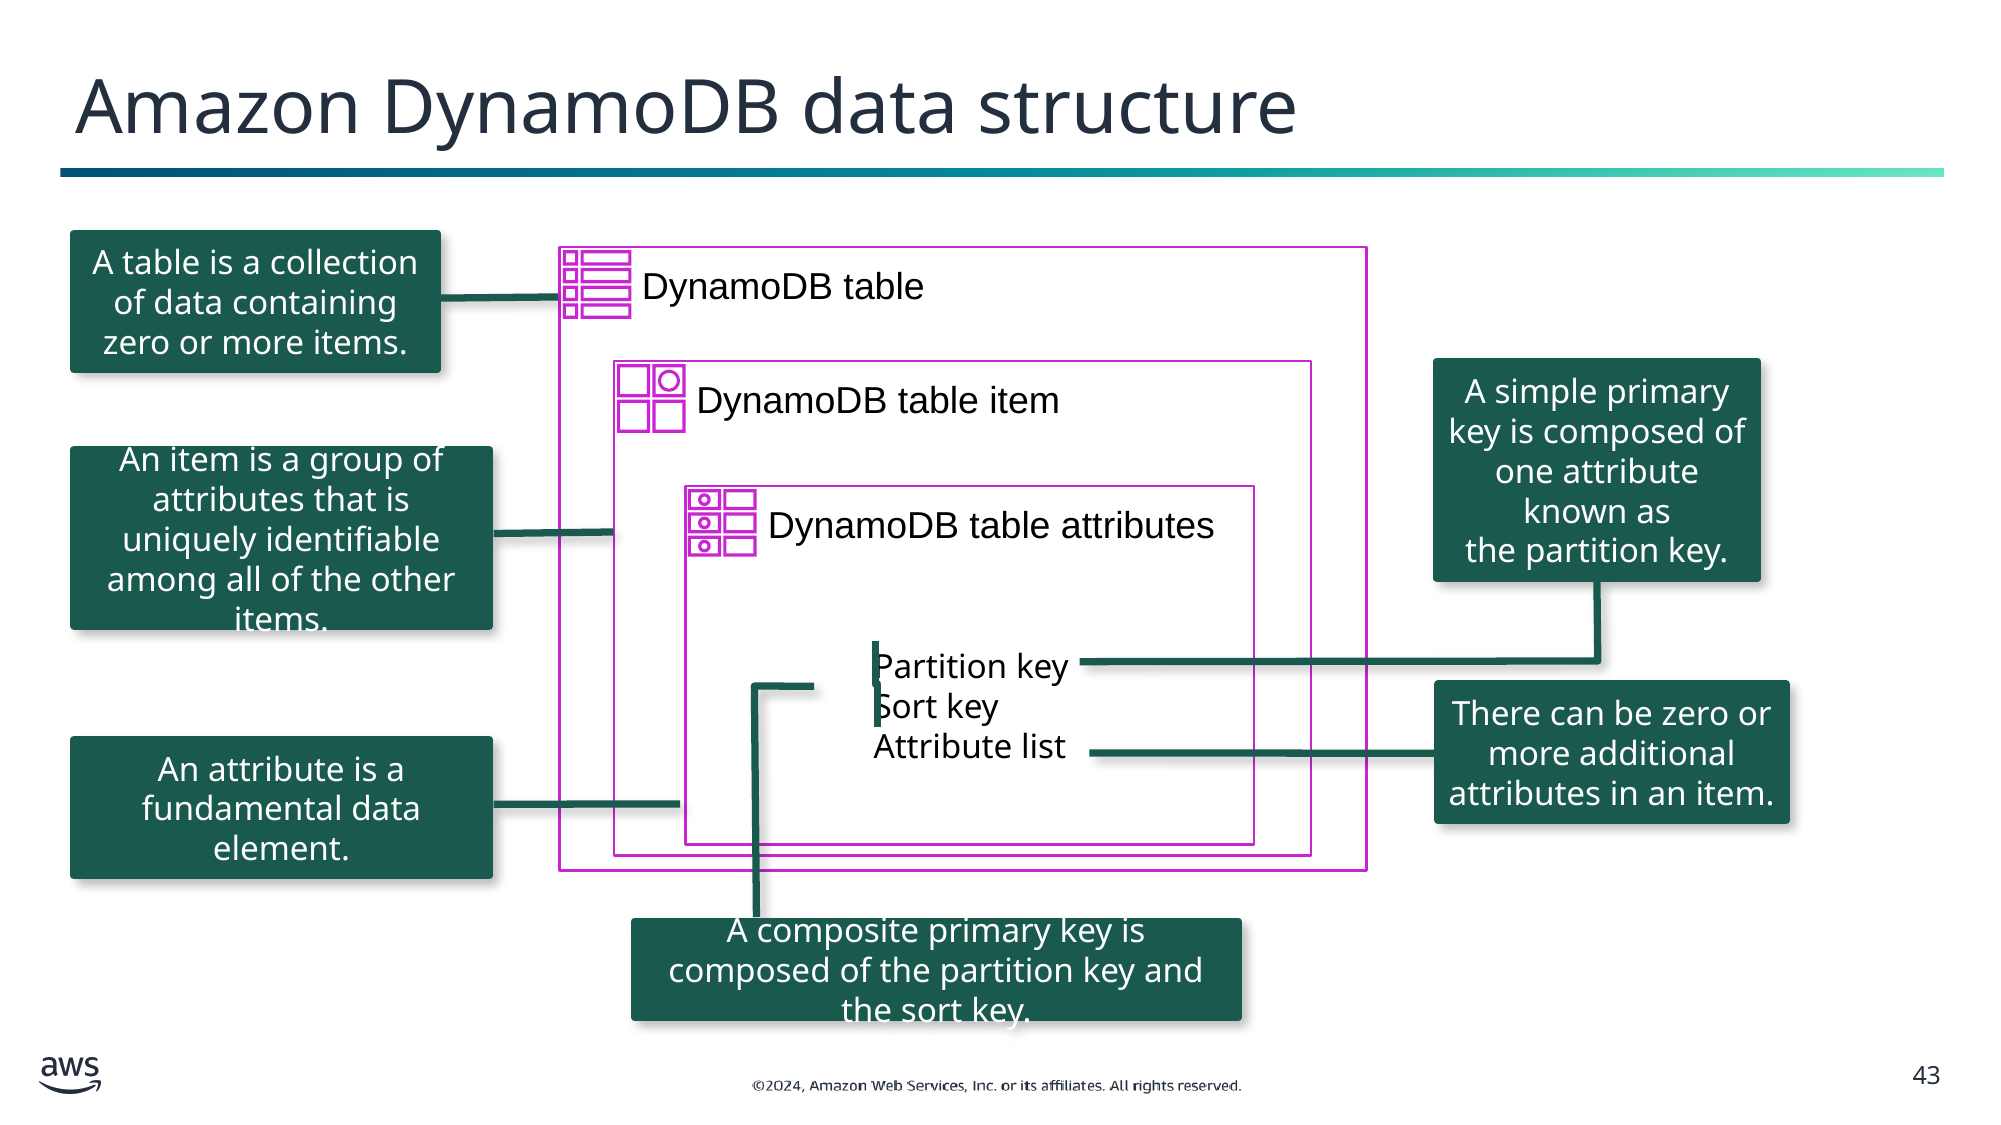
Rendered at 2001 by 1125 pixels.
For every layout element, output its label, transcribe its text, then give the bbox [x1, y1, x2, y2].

text_box A composite primary key is composed of the partition key and the sort key. [634, 921, 1239, 1018]
picture [682, 168, 1944, 177]
picture [39, 1057, 101, 1094]
text_box A simple primary key is composed of one attribute known as the partition key. [1371, 361, 1758, 662]
title Amazon DynamoDB data structure [60, 49, 1941, 170]
picture [706, 1072, 1290, 1100]
text_box An item is a group of attributes that is uniquely identifiable among all of the other items. [74, 449, 490, 627]
text_box A table is a collection of data containing zero or more items. [74, 233, 438, 370]
text_box An attribute is a fundamental data element. [74, 739, 490, 876]
text_box There can be zero or more additional attributes in an item. [1371, 684, 1787, 821]
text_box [559, 246, 1367, 872]
slide_number ‹#› [1861, 1057, 1941, 1095]
